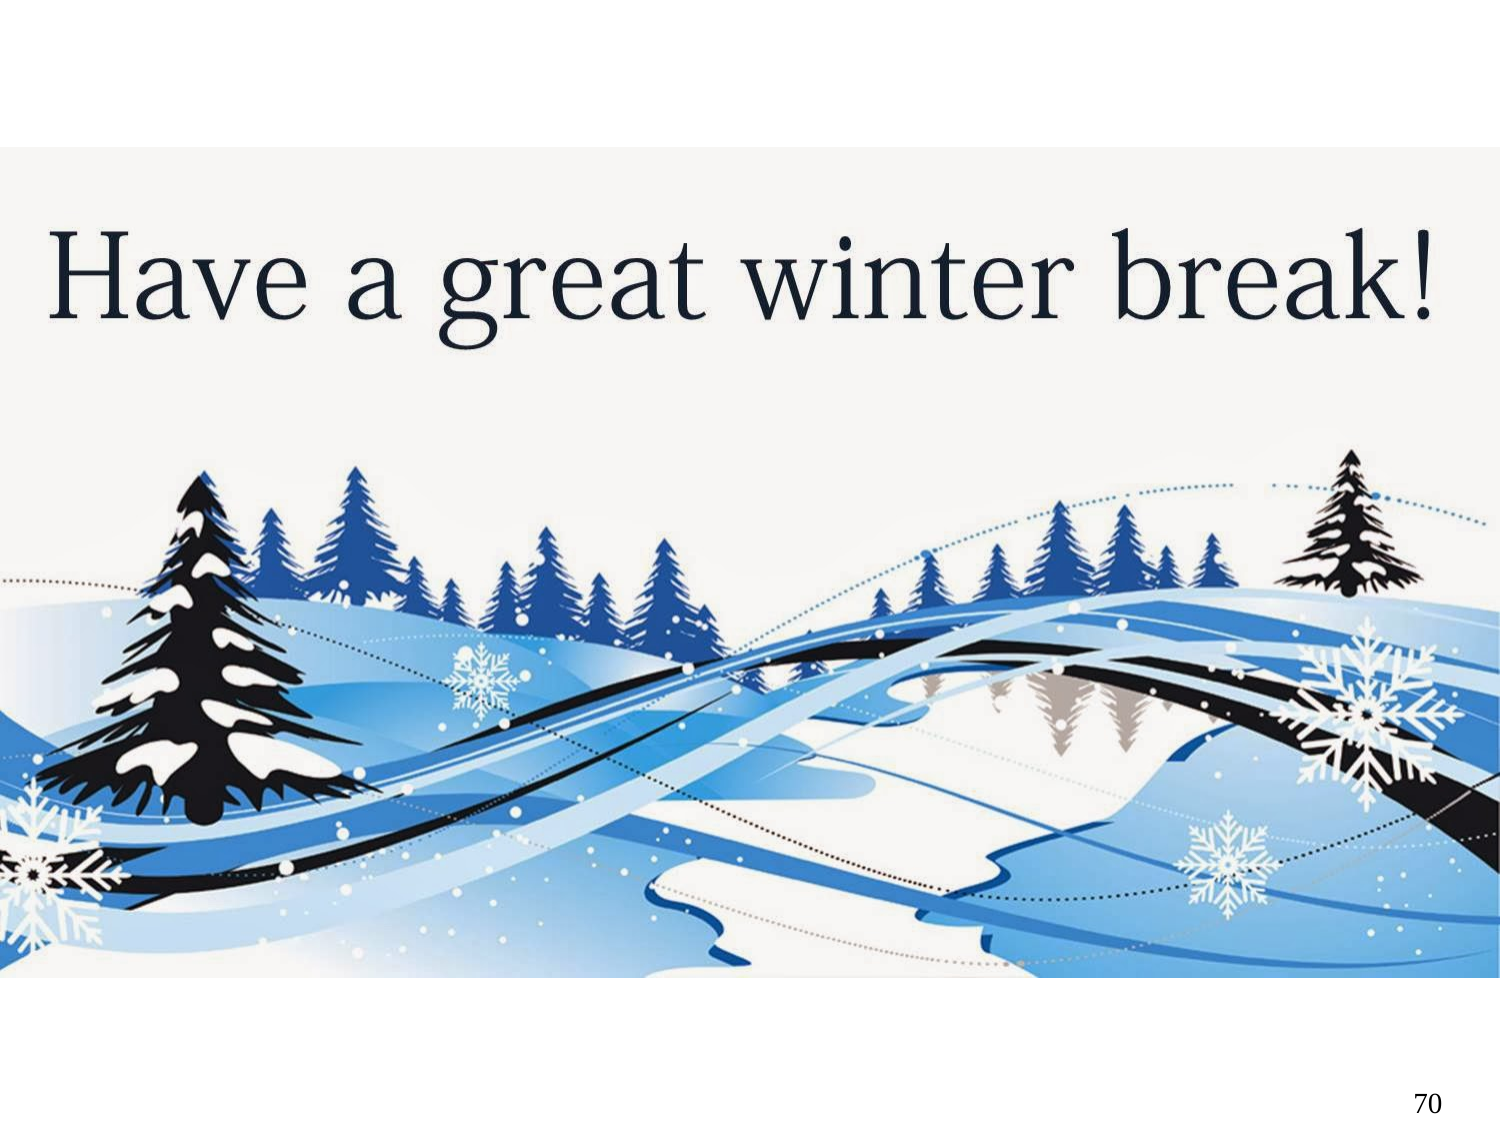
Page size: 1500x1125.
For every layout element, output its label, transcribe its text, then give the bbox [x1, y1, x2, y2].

picture [0, 147, 1500, 978]
slide_number 70 [1387, 1076, 1459, 1125]
